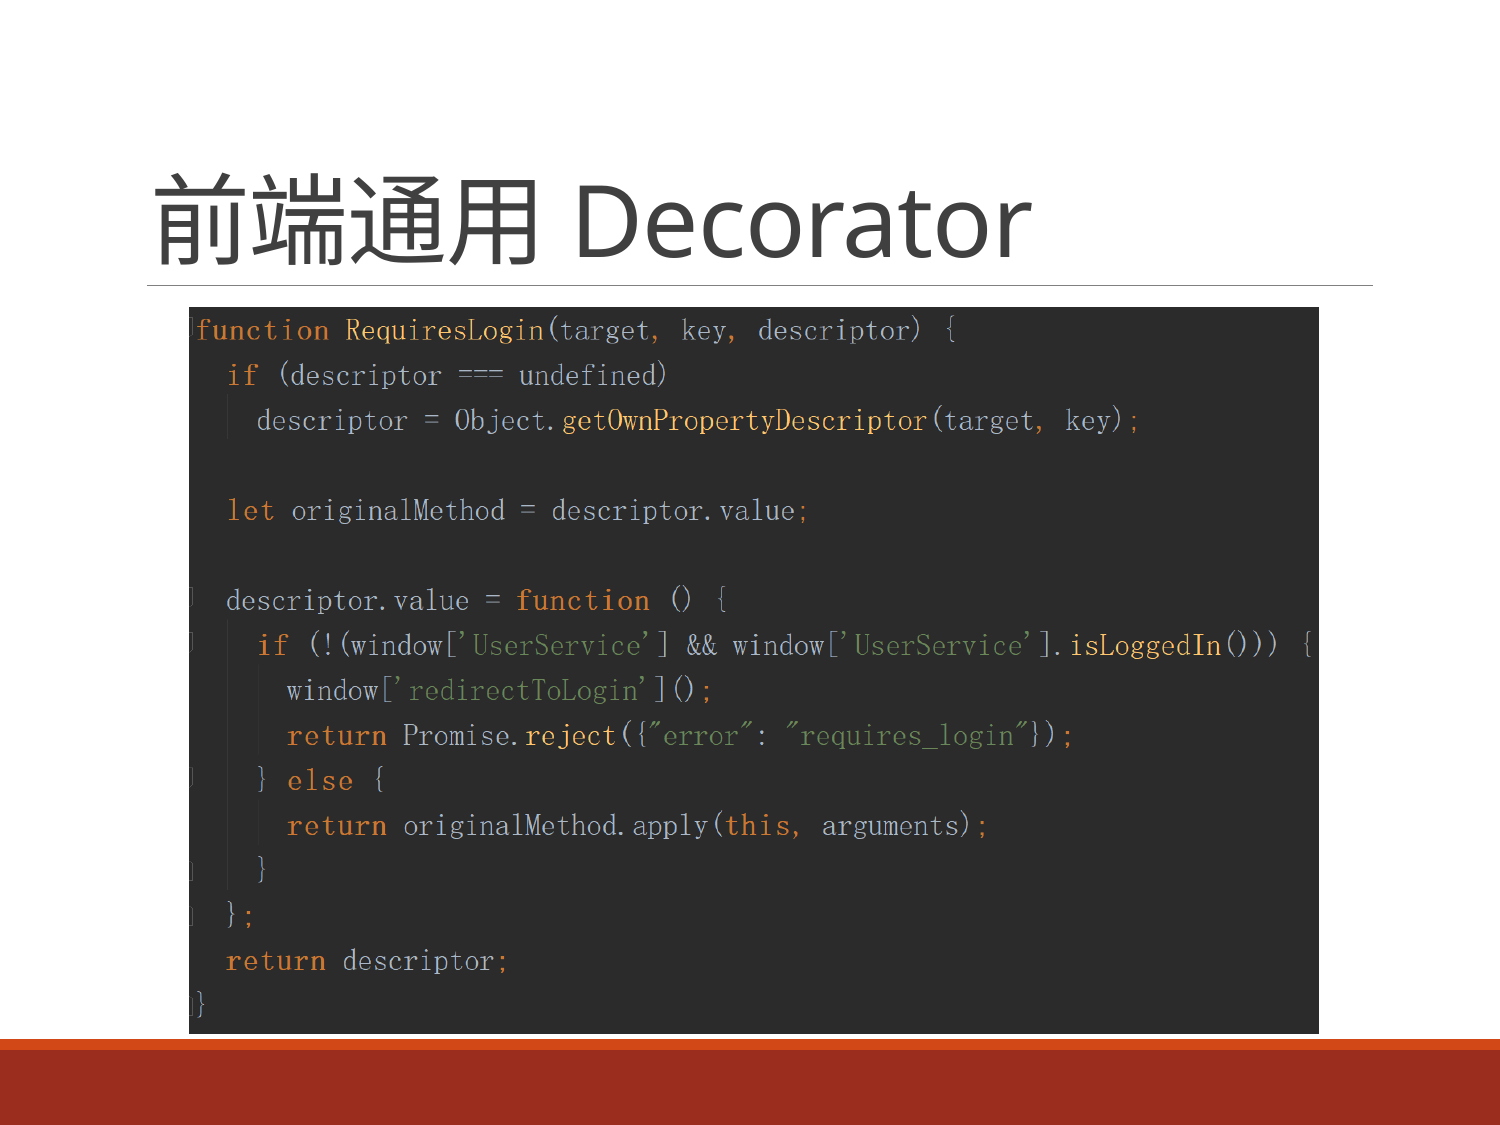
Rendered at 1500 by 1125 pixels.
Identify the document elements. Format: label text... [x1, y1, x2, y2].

picture [188, 307, 1319, 1035]
title 前端通用Decorator [135, 47, 1373, 285]
